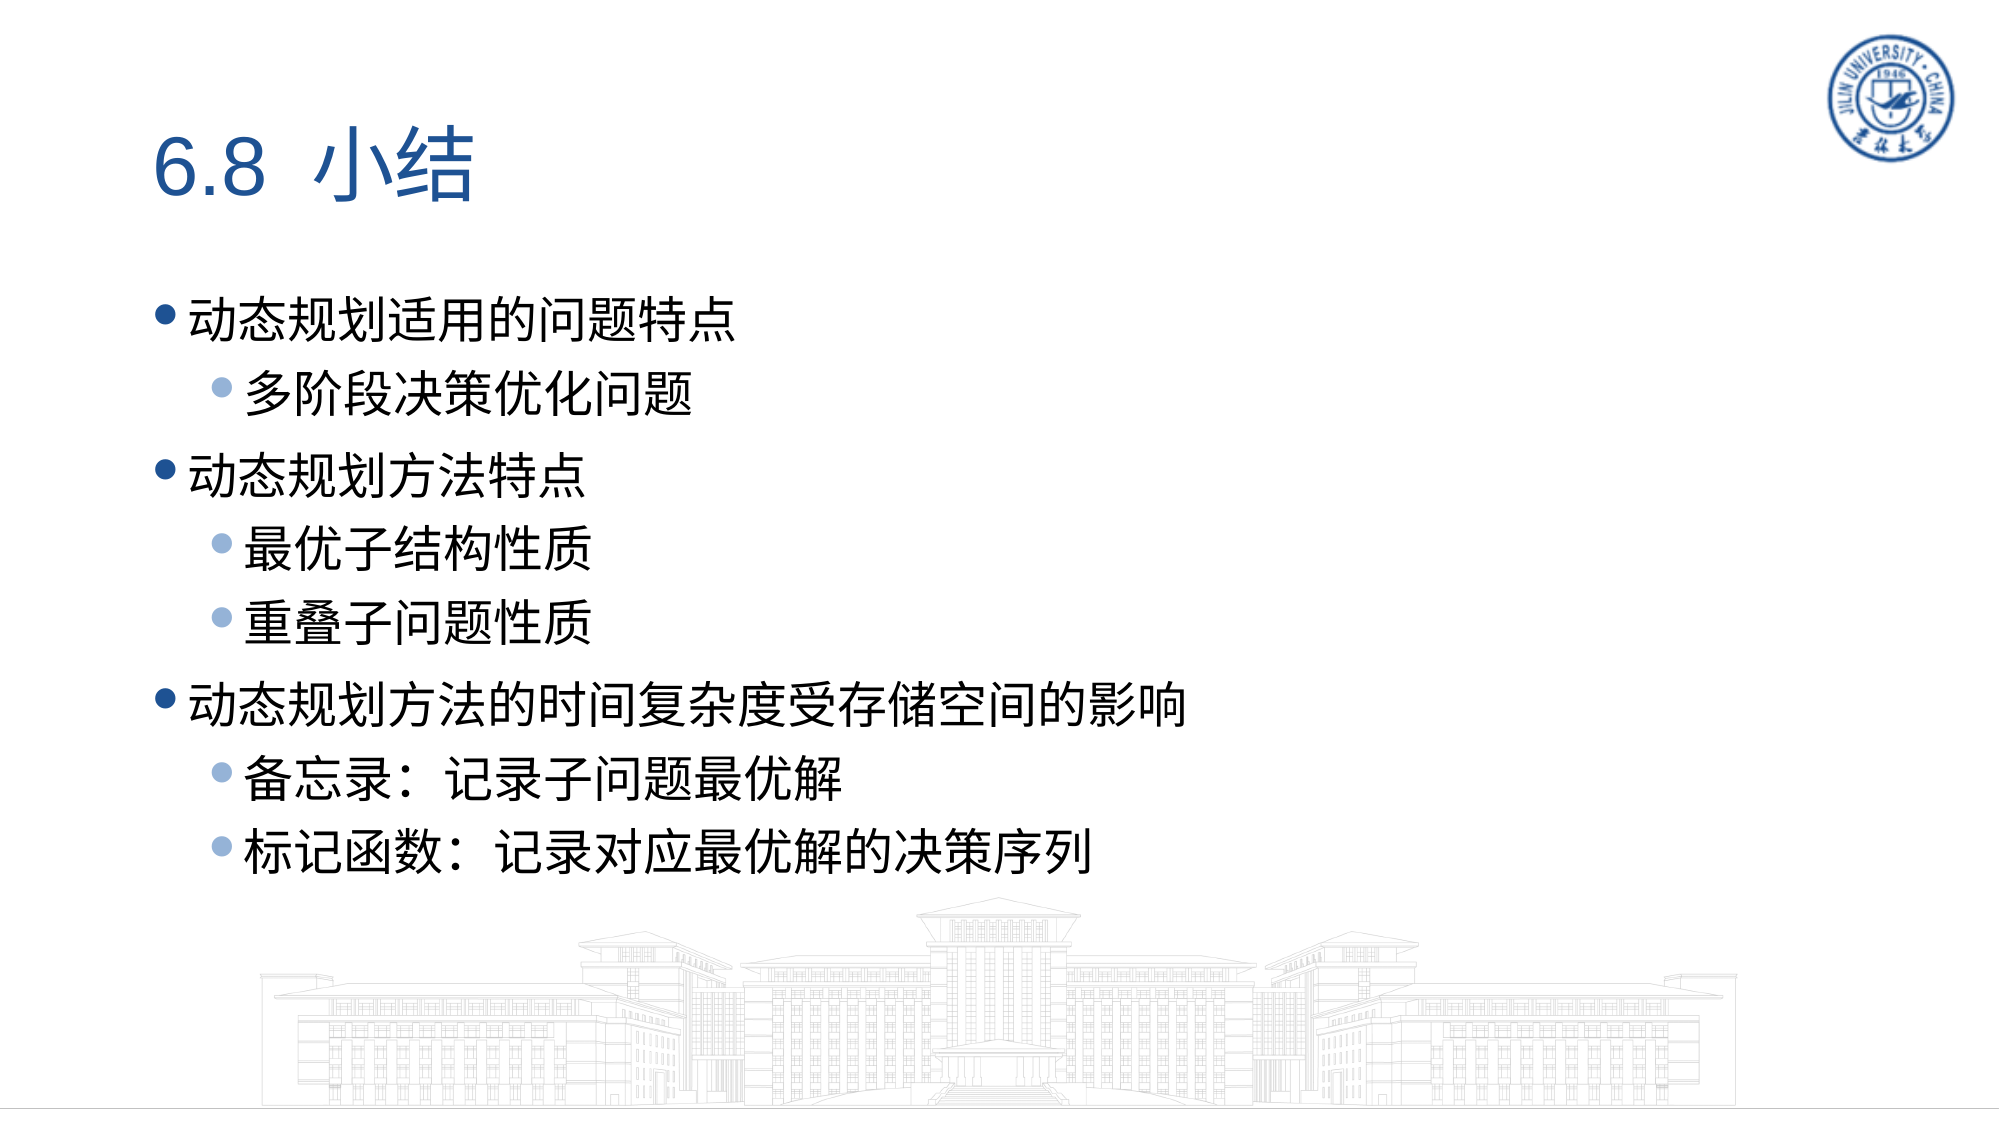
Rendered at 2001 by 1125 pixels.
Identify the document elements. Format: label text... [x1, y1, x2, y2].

picture [1824, 15, 1965, 173]
table_cell [0, 897, 1999, 1109]
title 6.8 小结 [137, 59, 1863, 275]
slide_number [1412, 1042, 1863, 1103]
list 动态规划适用的问题特点 多阶段决策优化问题 动态规划方法特点 最优子结构性质 重叠子问题性质 动态规划方法的时间复杂度受存储空间的影响 备忘录：记录子问题最优解 标记函数：记录对应最优解的决策序列 [137, 275, 1863, 990]
